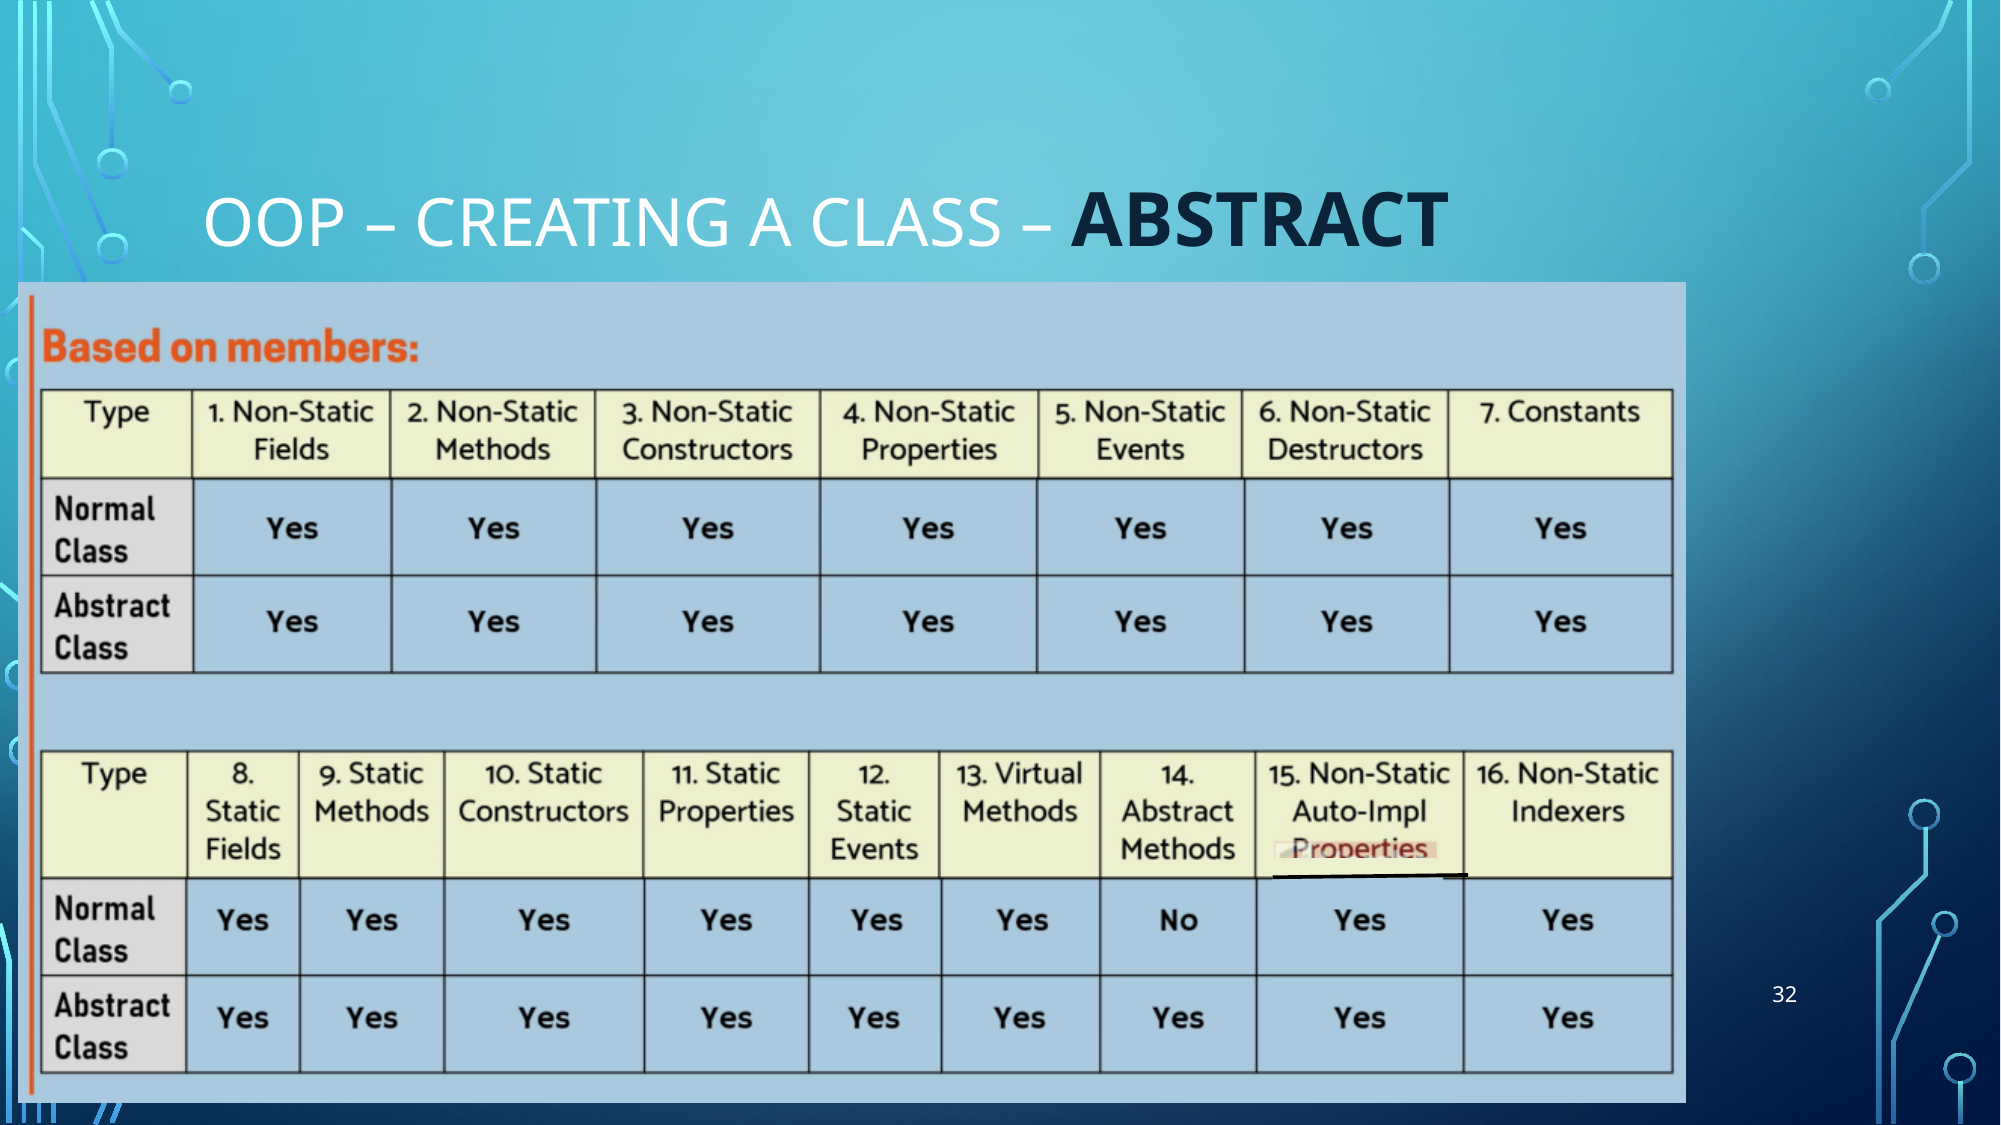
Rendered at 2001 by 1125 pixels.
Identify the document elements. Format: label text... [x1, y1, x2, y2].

slide_number 32 [1686, 965, 1813, 1025]
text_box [1272, 874, 1469, 878]
picture [18, 281, 1686, 1103]
title OOP – creating a class – abstract [187, 101, 1813, 344]
